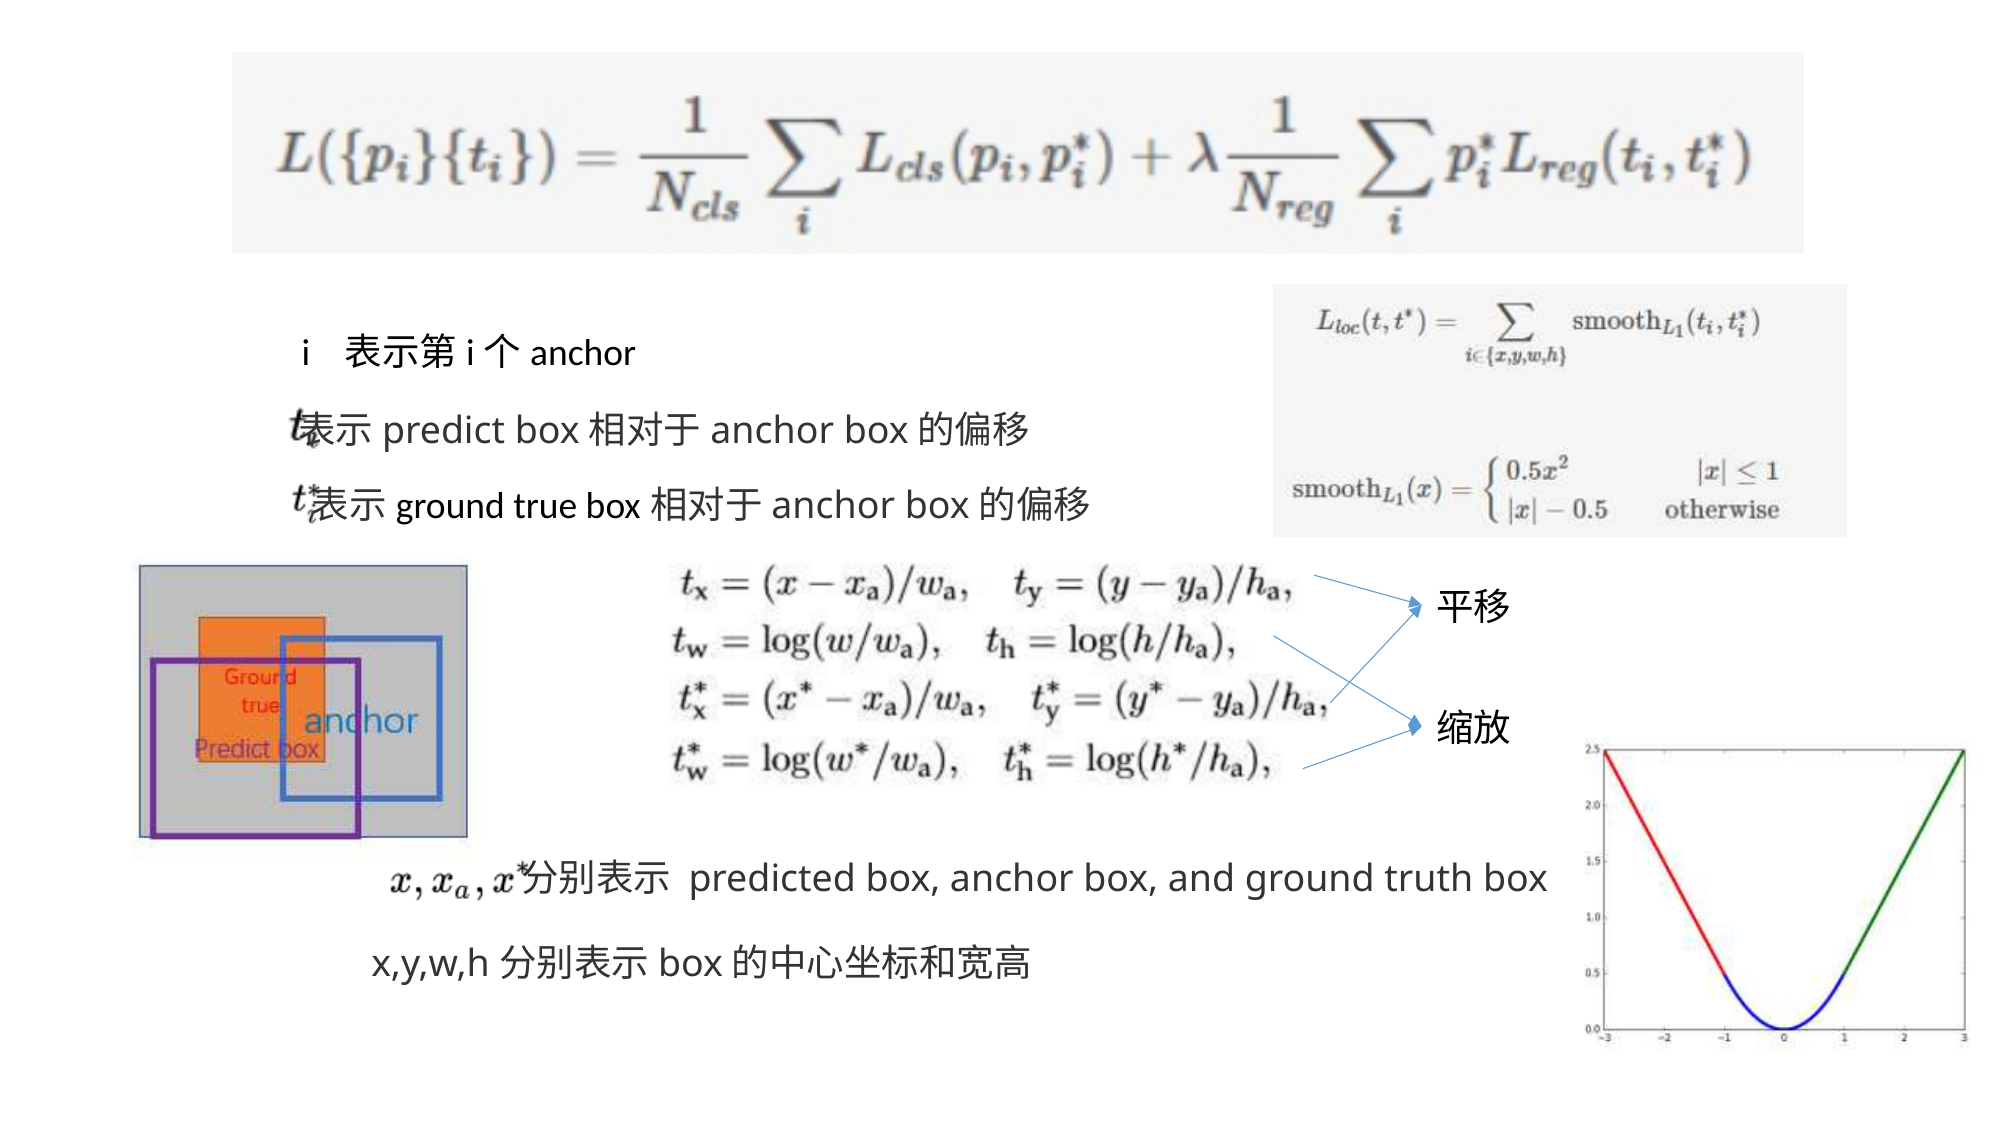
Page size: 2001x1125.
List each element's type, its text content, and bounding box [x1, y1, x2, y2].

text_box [1314, 575, 1422, 606]
picture [275, 392, 338, 465]
text_box 分别表示 predicted box, anchor box, and ground truth box [547, 846, 1559, 907]
picture [108, 470, 547, 910]
text_box 缩放 [1422, 696, 1535, 757]
text_box x,y,w,h分别表示box的中心坐标和宽高 [356, 931, 1047, 991]
text_box 表示predict box相对于anchor box的偏移 [338, 398, 1045, 459]
picture [232, 52, 1804, 255]
picture [647, 551, 1359, 807]
text_box 平移 [1422, 575, 1535, 635]
text_box 表示ground true box相对于anchor box的偏移 [340, 474, 1106, 534]
picture [1273, 284, 1847, 541]
picture [1559, 726, 1997, 1054]
text_box i 表示第i个anchor [286, 320, 736, 381]
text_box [1273, 635, 1422, 727]
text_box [1302, 726, 1422, 769]
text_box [1330, 605, 1422, 635]
